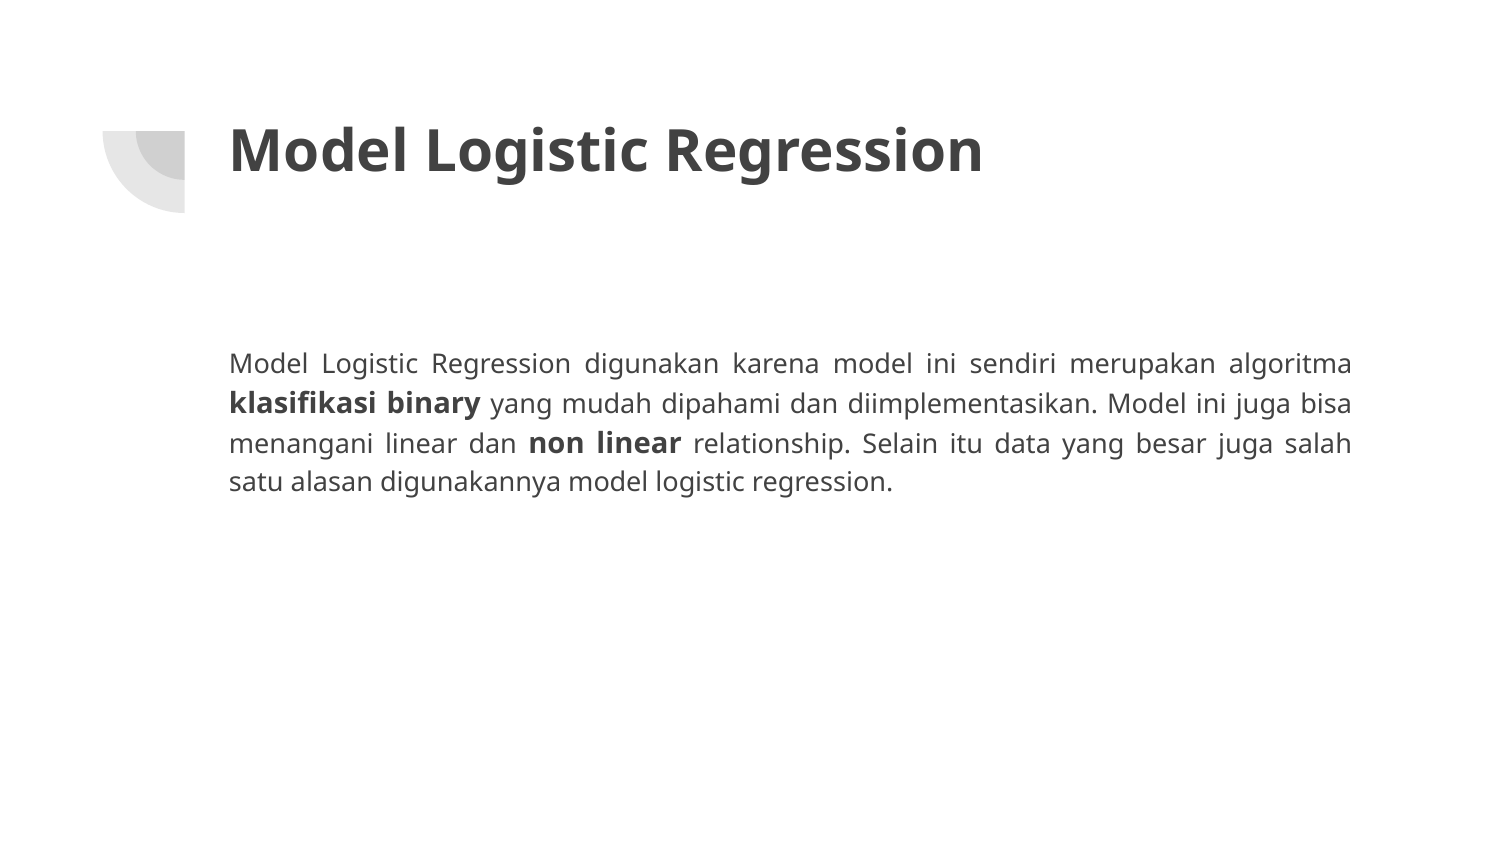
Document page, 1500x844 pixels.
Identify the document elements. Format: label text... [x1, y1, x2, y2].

title Model Logistic Regression [213, 98, 1368, 263]
list Model Logistic Regression digunakan karena model ini sendiri merupakan algoritma klasifikasi binary yang mudah dipahami dan diimplementasikan. Model ini juga bisa menangani linear dan non linear relationship. Selain itu data yang besar juga salah satu alasan digunakannya model logistic regression. [213, 326, 1368, 744]
